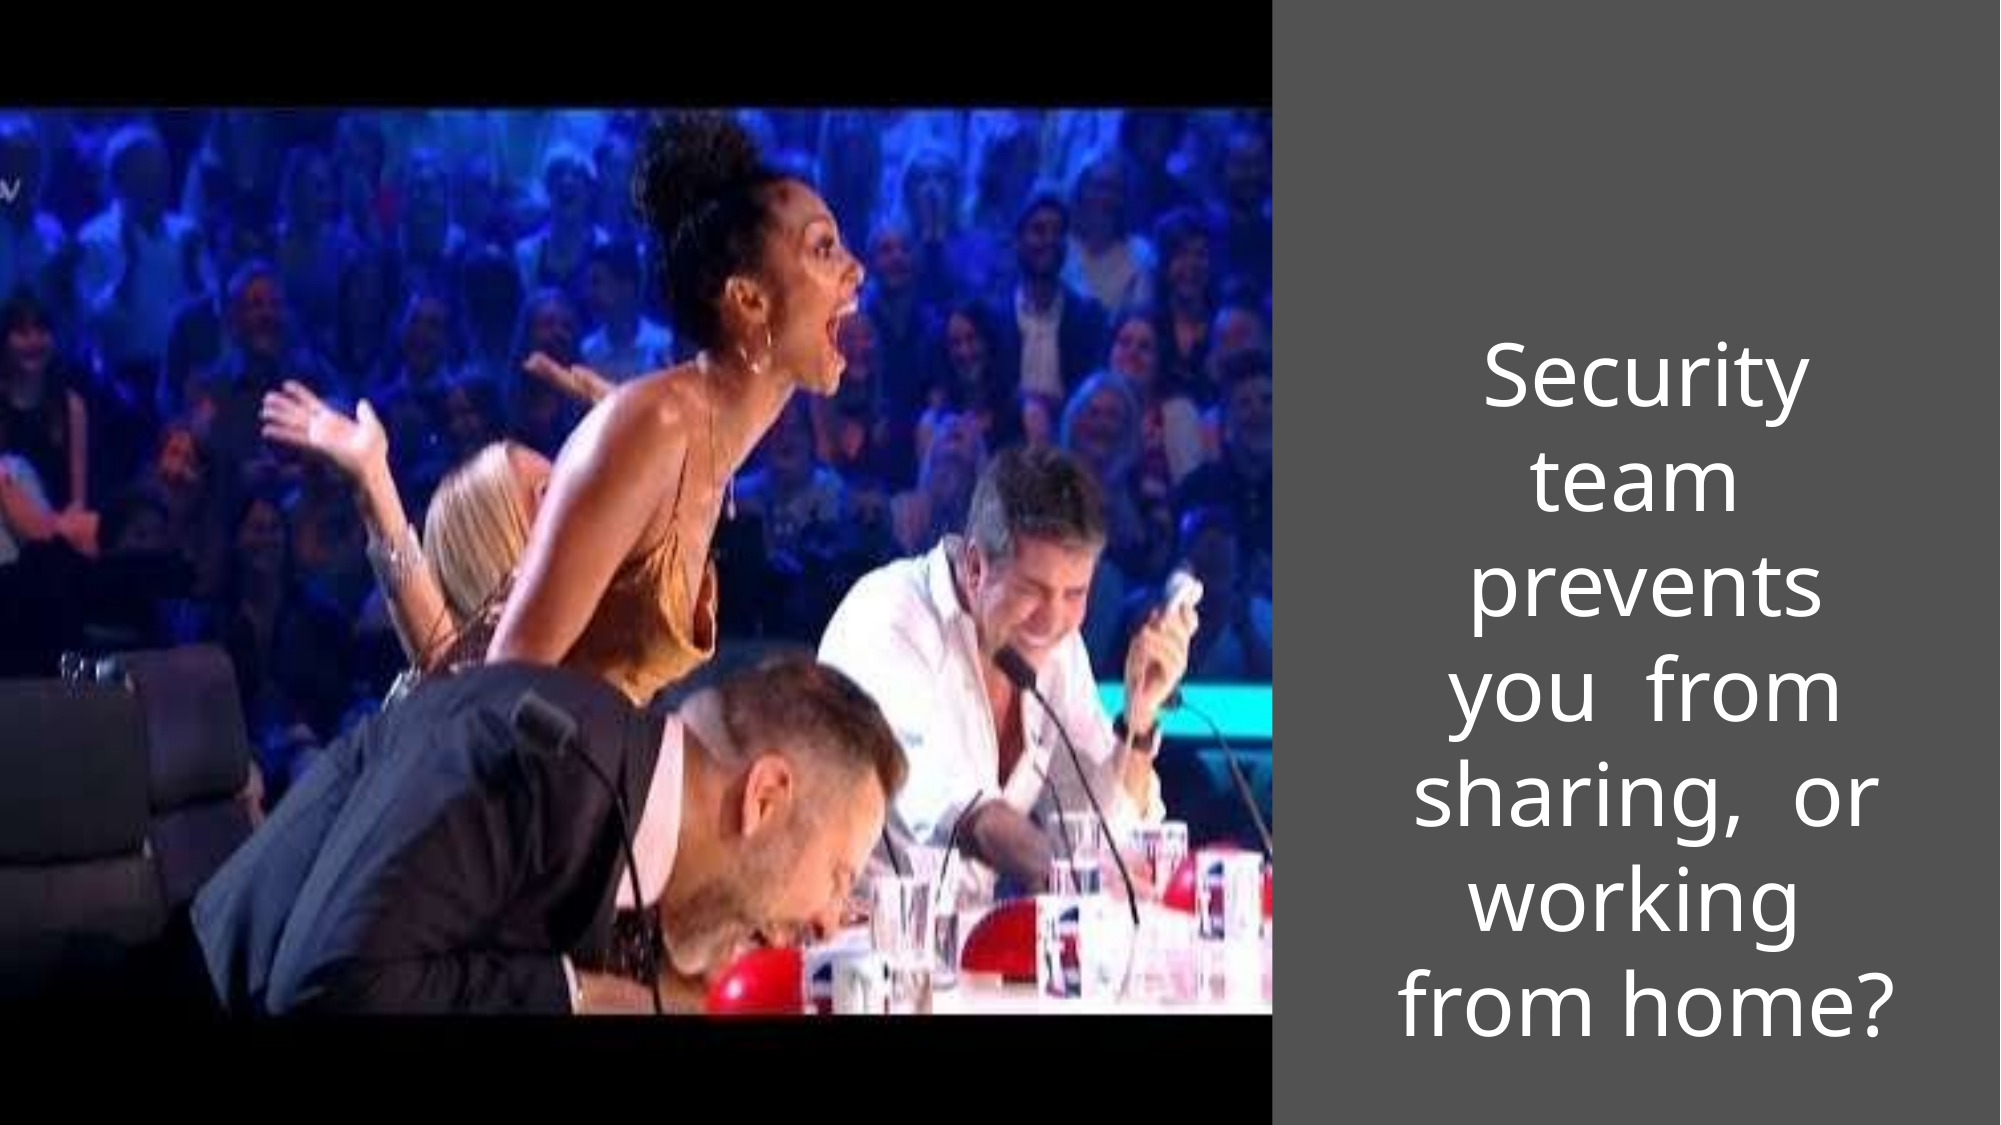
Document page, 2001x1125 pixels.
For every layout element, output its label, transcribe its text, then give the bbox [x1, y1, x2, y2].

text_box [0, 0, 1273, 1125]
text_box [1273, 0, 2000, 1125]
title Security team prevents you from sharing, or working from home? [1381, 317, 1911, 1055]
